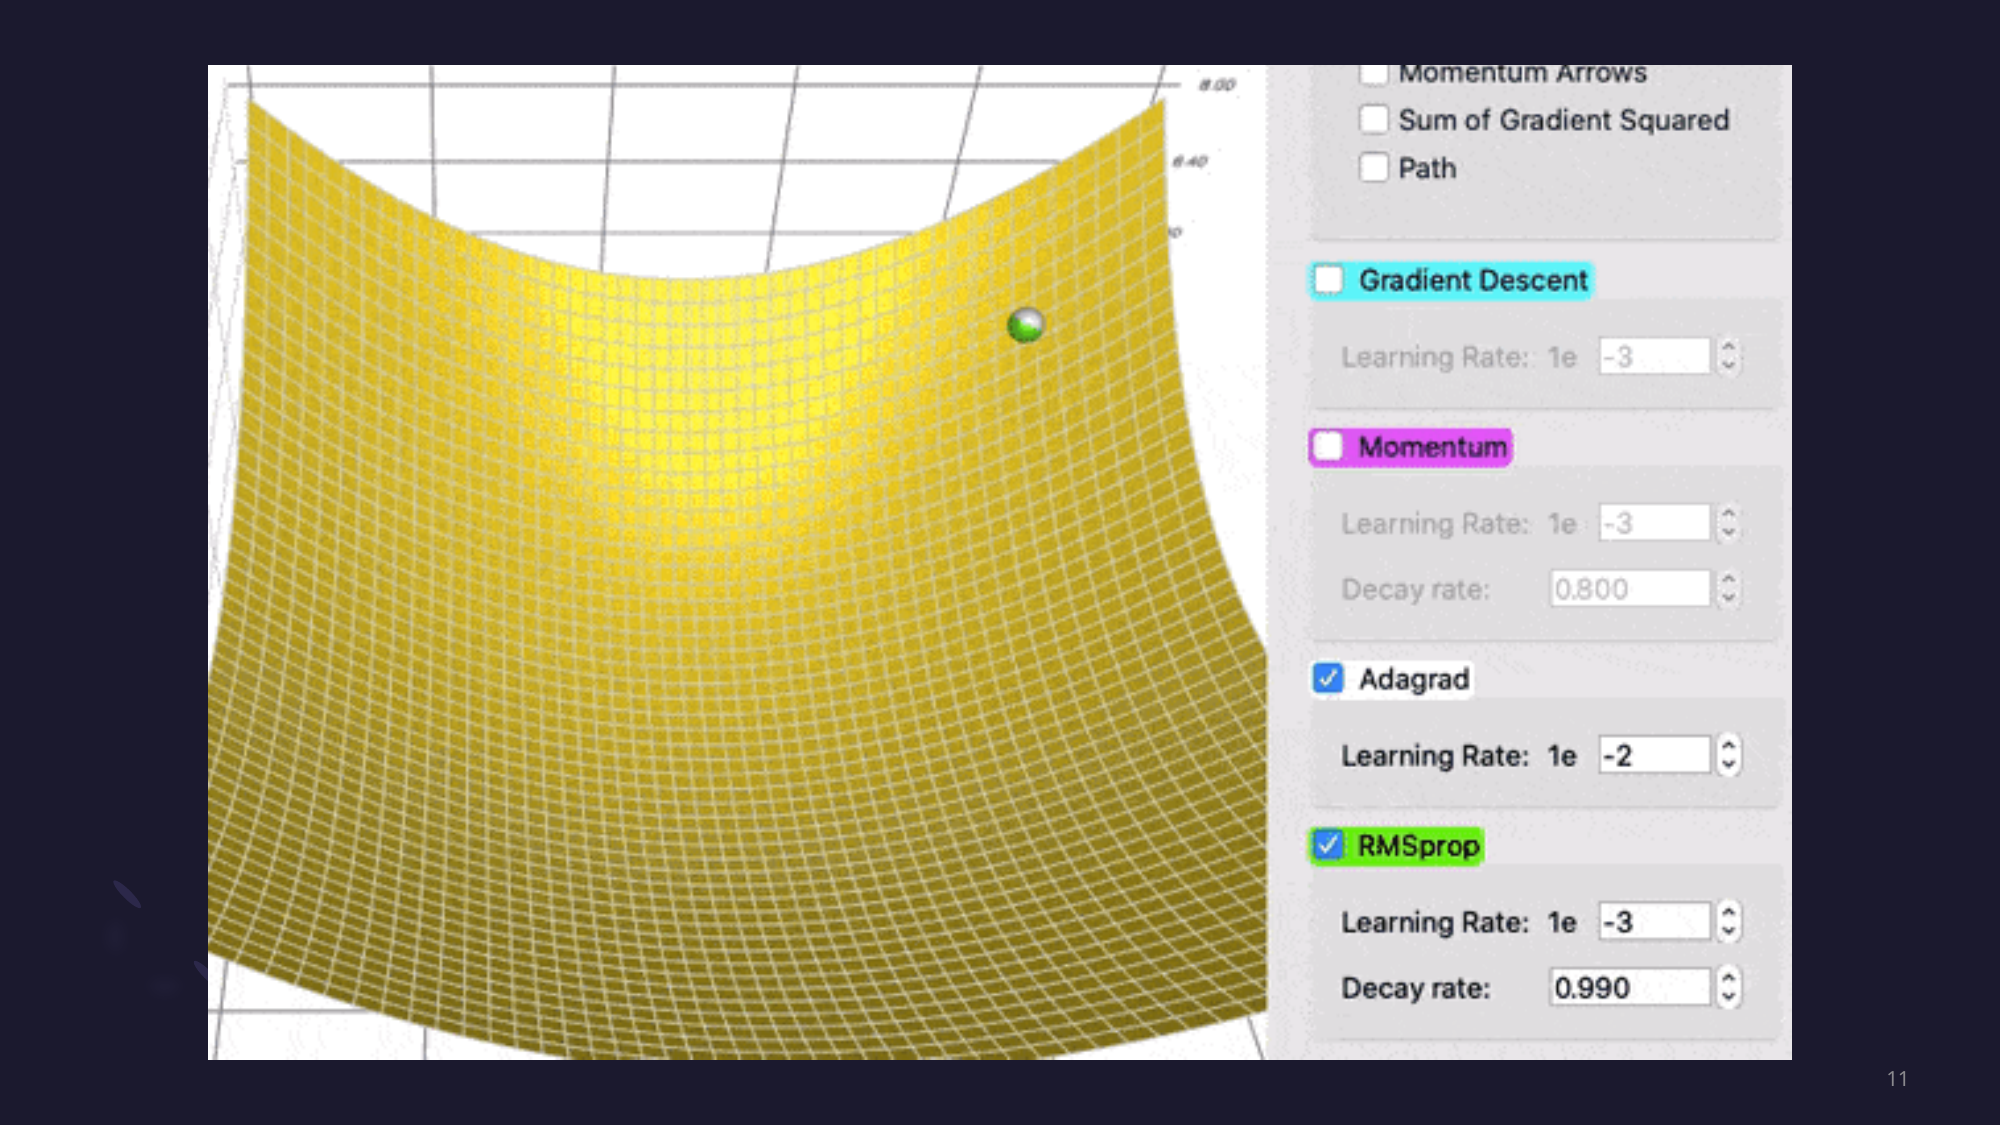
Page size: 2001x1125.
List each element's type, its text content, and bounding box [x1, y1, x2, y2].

slide_number 11 [1632, 1067, 1910, 1093]
picture [208, 65, 1792, 1060]
